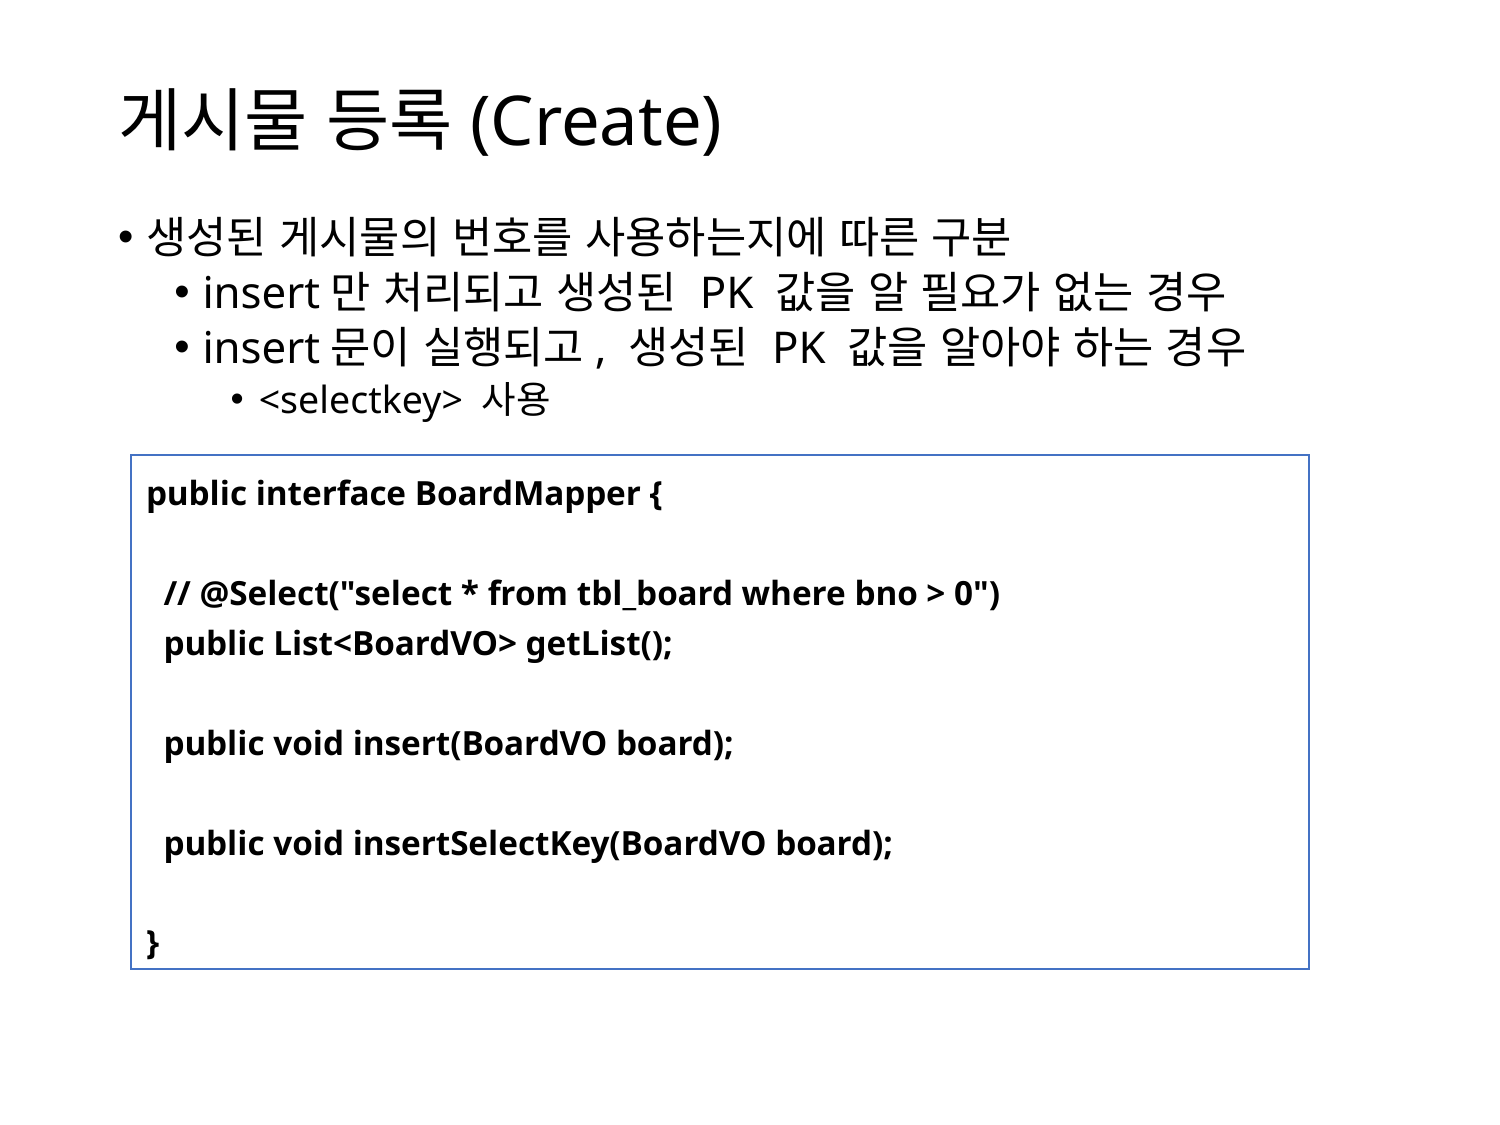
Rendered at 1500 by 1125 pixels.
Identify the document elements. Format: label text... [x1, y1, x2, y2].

list 생성된 게시물의 번호를 사용하는지에 따른 구분 insert만 처리되고 생성된 PK 값을 알 필요가 없는 경우 insert문이 실행되고, 생성된 PK 값을 알아야 하는 경우 <selectkey> 사용 [103, 208, 1397, 1014]
title 게시물 등록(Create) [103, 59, 1397, 188]
text_box public interface BoardMapper { // @Select("select * from tbl_board where bno > 0") public List<BoardVO> getList(); public void insert(BoardVO board); public void insertSelectKey(BoardVO board); } [130, 454, 1310, 970]
